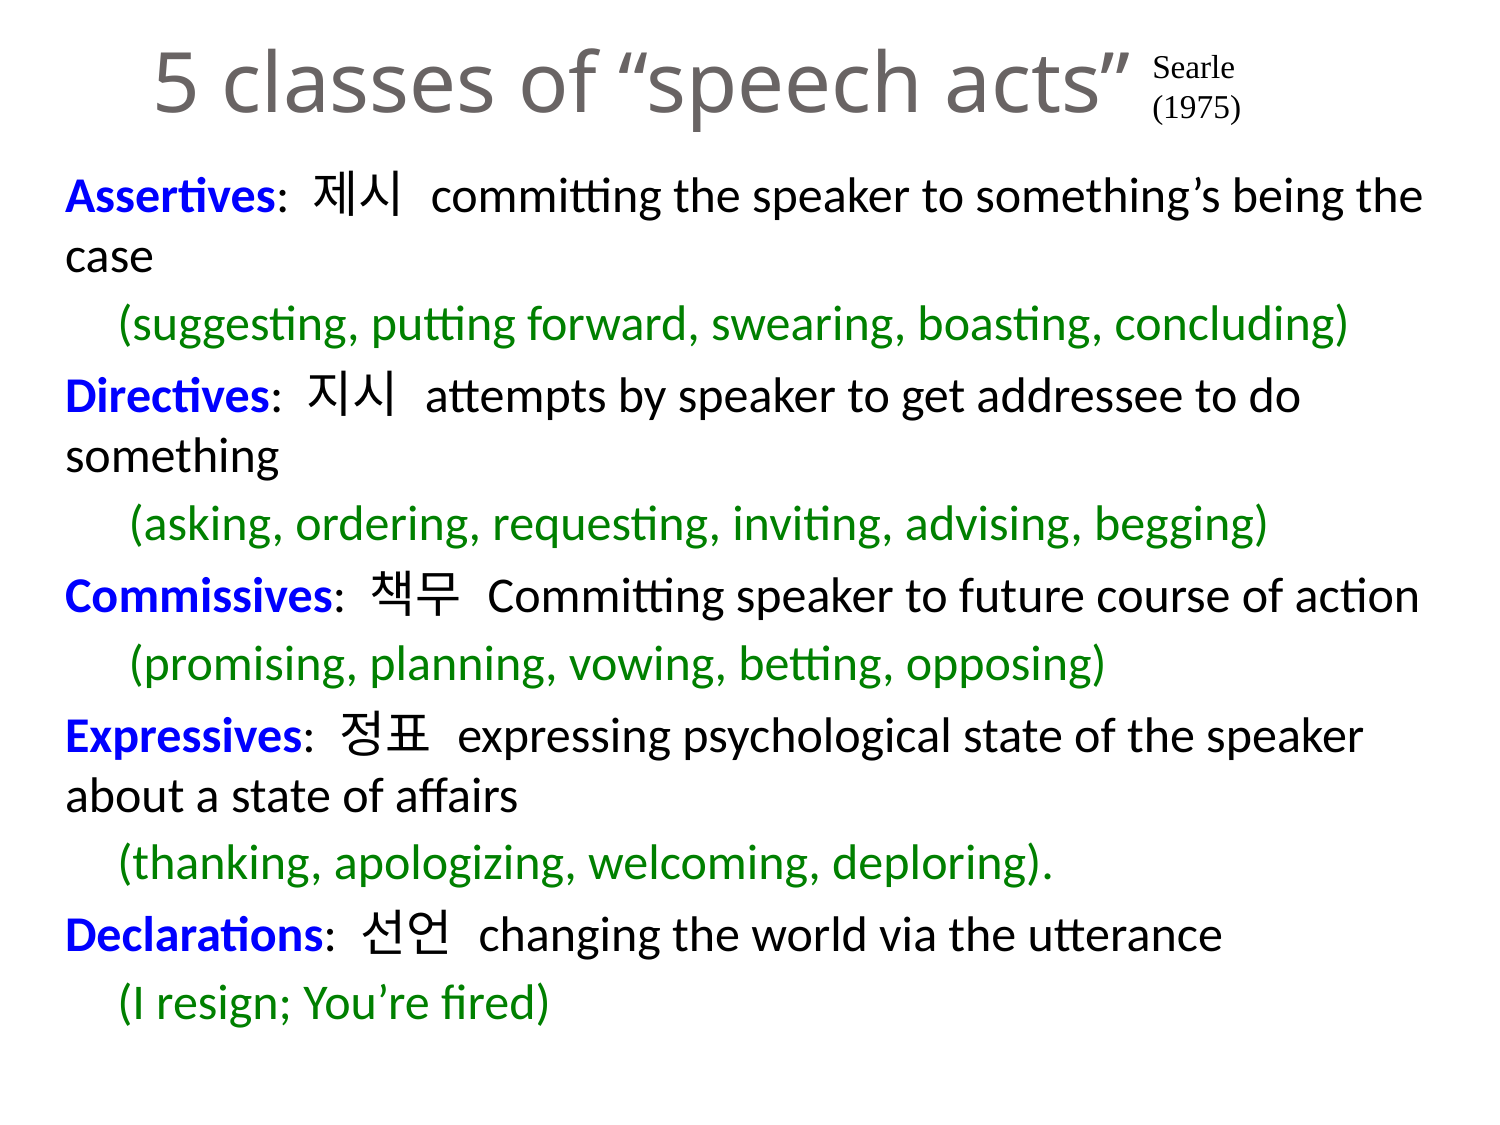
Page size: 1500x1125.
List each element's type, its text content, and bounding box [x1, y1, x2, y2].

text_box Searle (1975) [1137, 37, 1288, 133]
list Assertives: 제시 committing the speaker to something’s being the case (suggesting, putting forward, swearing, boasting, concluding) Directives: 지시 attempts by speaker to get addressee to do something (asking, ordering, requesting, inviting, advising, begging) Commissives: 책무 Committing speaker to future course of action (promising, planning, vowing, betting, opposing) Expressives: 정표 expressing psychological state of the speaker about a state of affairs (thanking, apologizing, welcoming, deploring). Declarations: 선언 changing the world via the utterance (I resign; You’re fired) [49, 154, 1500, 1059]
title 5 classes of “speech acts” [137, 26, 1413, 145]
